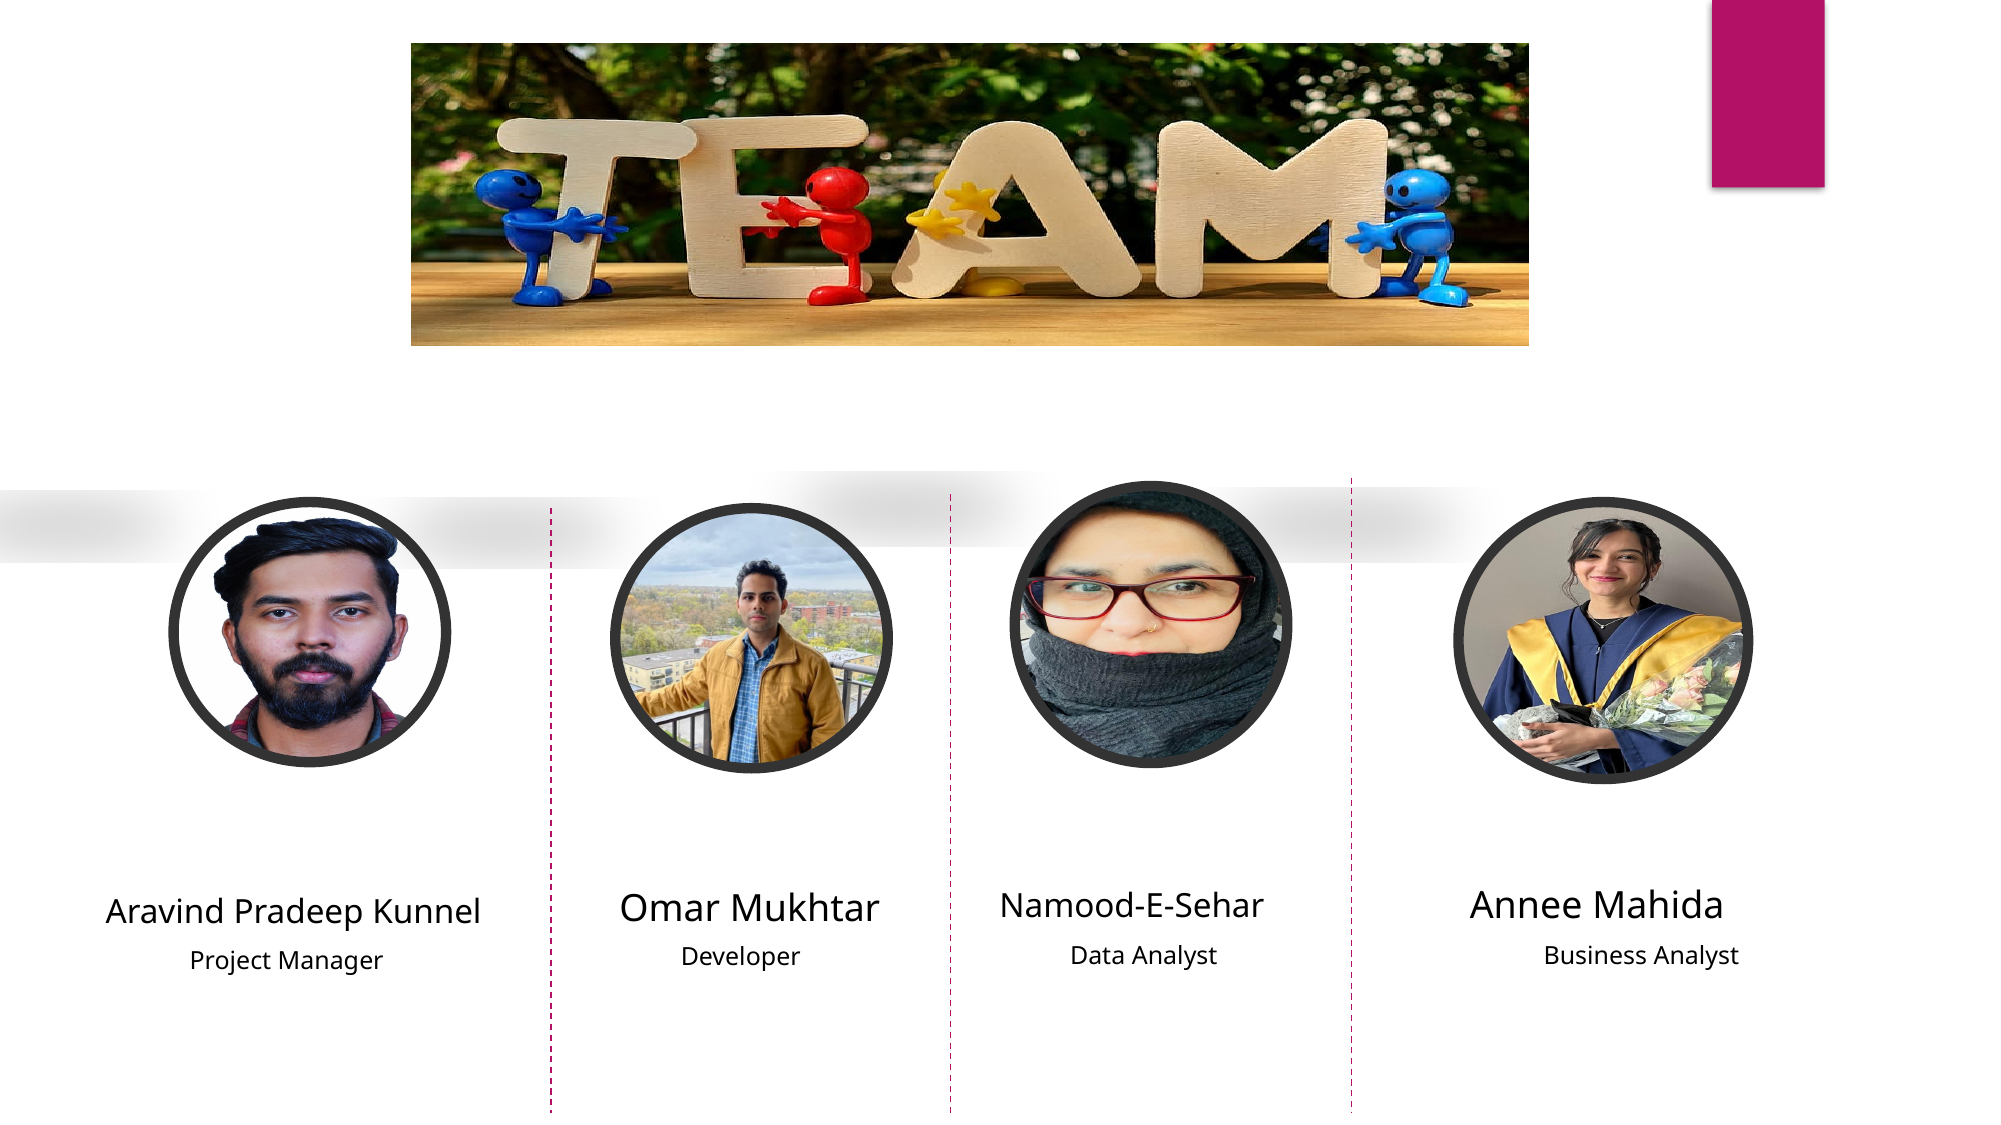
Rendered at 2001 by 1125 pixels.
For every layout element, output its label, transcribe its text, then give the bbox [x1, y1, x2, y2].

picture [173, 501, 447, 763]
picture [1458, 501, 1749, 780]
text_box Aravind Pradeep Kunnel [105, 849, 515, 930]
picture [411, 43, 1529, 347]
text_box Business Analyst [1528, 932, 1870, 977]
picture [614, 507, 888, 769]
text_box Project Manager [174, 937, 428, 982]
picture [1014, 485, 1288, 764]
text_box Annee Mahida [1455, 874, 1796, 934]
text_box Developer [666, 932, 928, 978]
text_box Omar Mukhtar [604, 876, 945, 937]
text_box Data Analyst [1055, 932, 1339, 977]
text_box Namood-E-Sehar [984, 876, 1306, 932]
